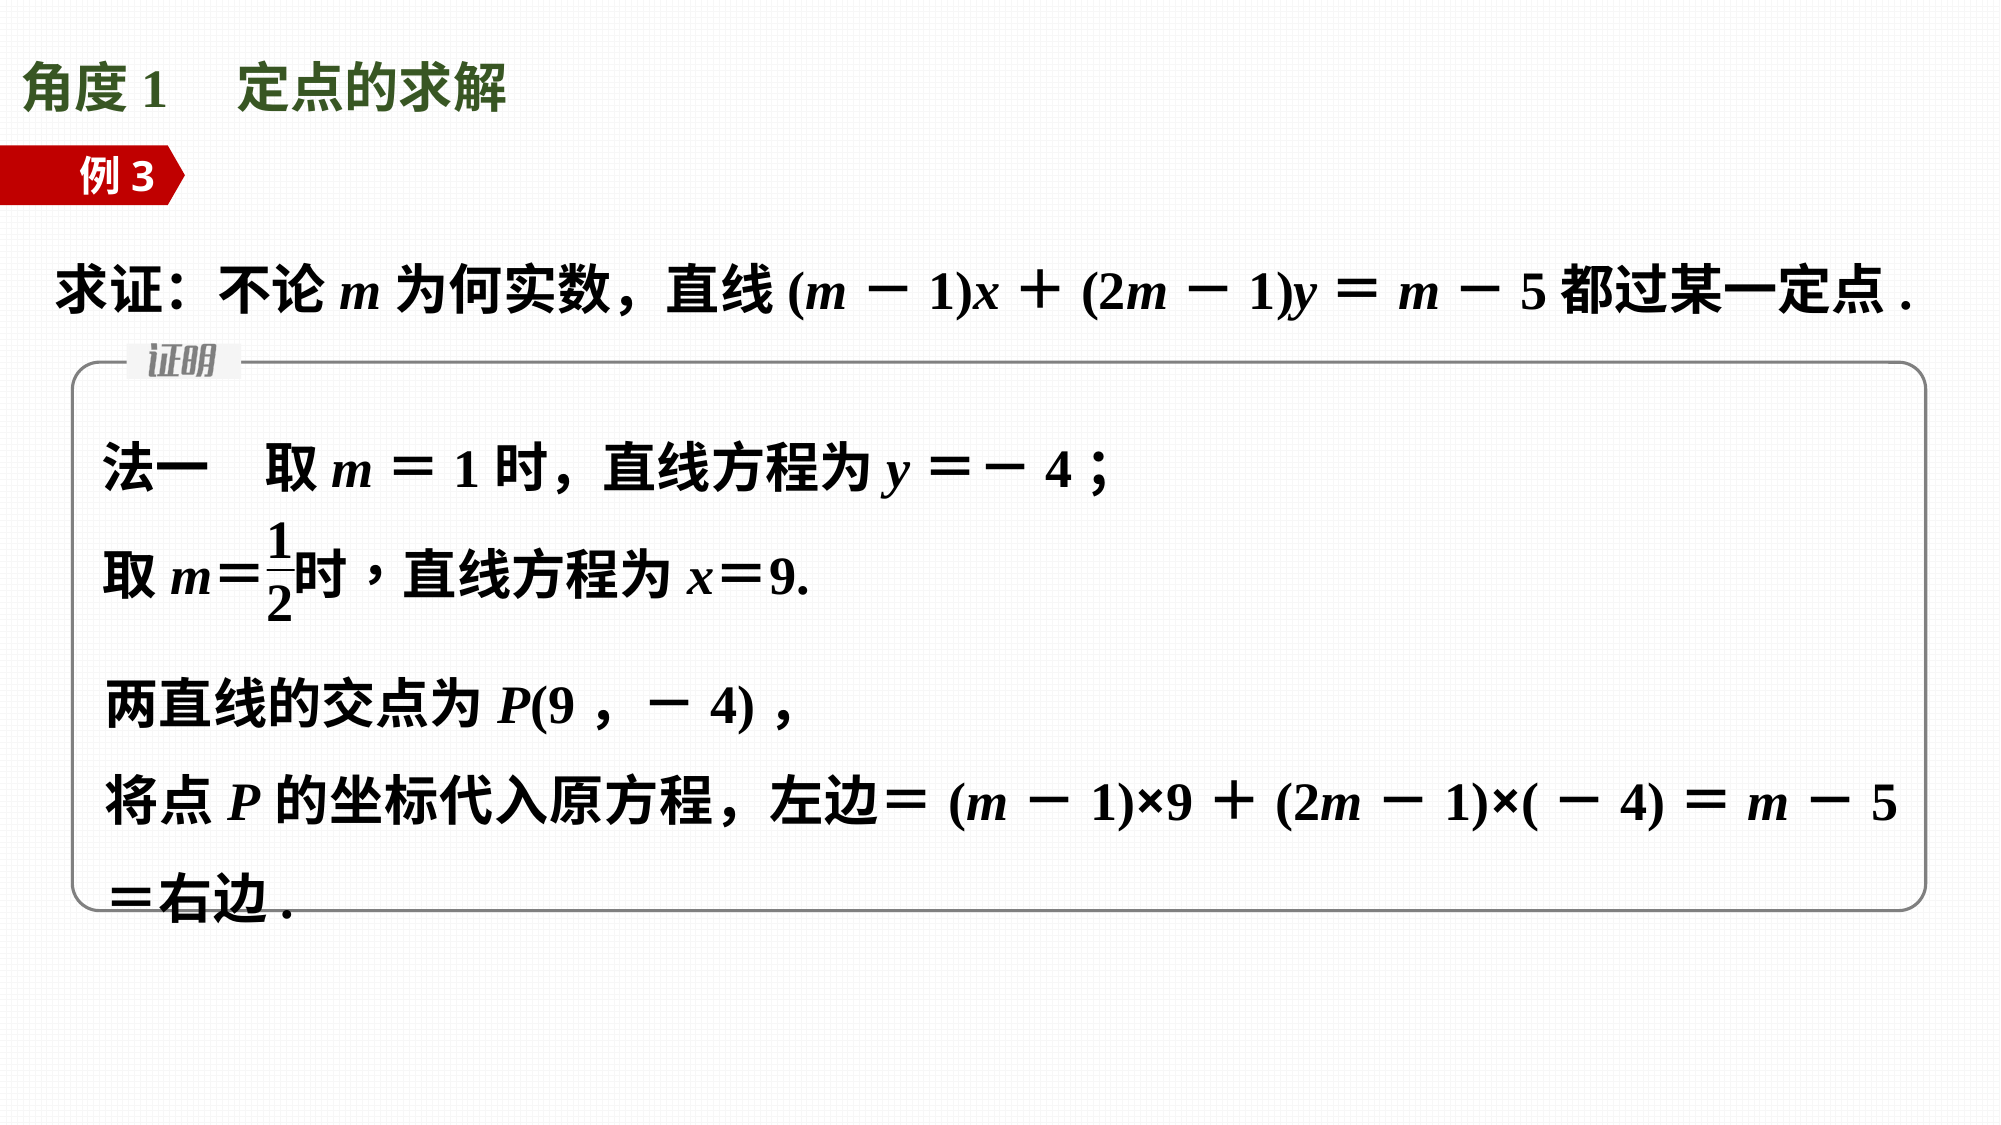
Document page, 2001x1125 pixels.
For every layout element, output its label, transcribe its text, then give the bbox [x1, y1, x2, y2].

text_box 求证：不论m为何实数，直线(m－1)x＋(2m－1)y＝m－5都过某一定点. [40, 215, 1914, 328]
text_box [71, 361, 1927, 910]
text_box 例3 [64, 142, 171, 208]
text_box [0, 145, 64, 206]
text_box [102, 506, 1986, 636]
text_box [126, 343, 242, 379]
text_box 两直线的交点为P(9，－4)， 将点P的坐标代入原方程，左边＝(m－1)×9＋(2m－1)×(－4)＝m－5＝右边. [89, 629, 1927, 937]
text_box [171, 151, 185, 200]
text_box 法一 取m＝1时，直线方程为y＝－4； [86, 393, 1943, 506]
text_box 角度1 定点的求解 [5, 13, 1899, 126]
